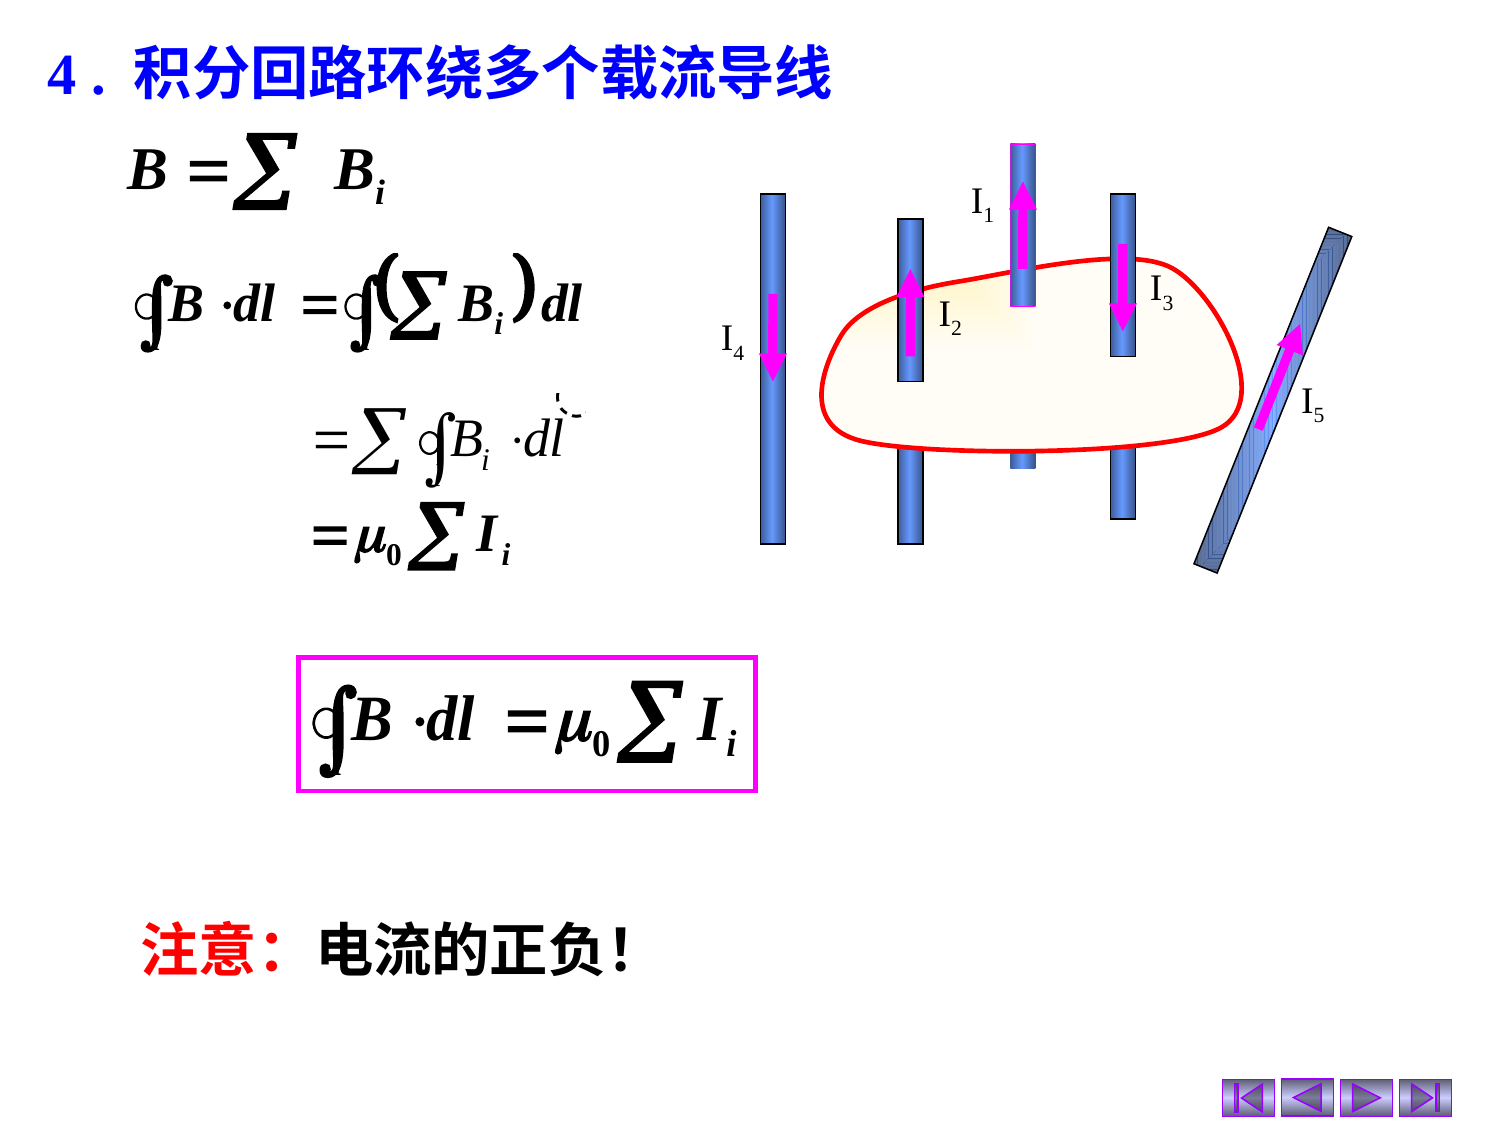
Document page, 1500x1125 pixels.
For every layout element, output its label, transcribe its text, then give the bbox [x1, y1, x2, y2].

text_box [1260, 218, 1341, 582]
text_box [116, 118, 398, 225]
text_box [1110, 193, 1190, 357]
slide_number [1149, 1046, 1500, 1125]
text_box [1010, 452, 1036, 469]
text_box 注意：电流的正负！ [32, 905, 1434, 991]
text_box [124, 253, 605, 362]
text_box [955, 143, 1036, 307]
text_box [821, 258, 1242, 452]
text_box [1110, 446, 1136, 519]
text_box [300, 492, 525, 584]
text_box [302, 393, 586, 498]
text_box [300, 659, 754, 789]
text_box [897, 447, 923, 544]
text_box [705, 193, 786, 544]
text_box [897, 218, 979, 382]
text_box 4 . 积分回路环绕多个载流导线 [32, 28, 1030, 114]
